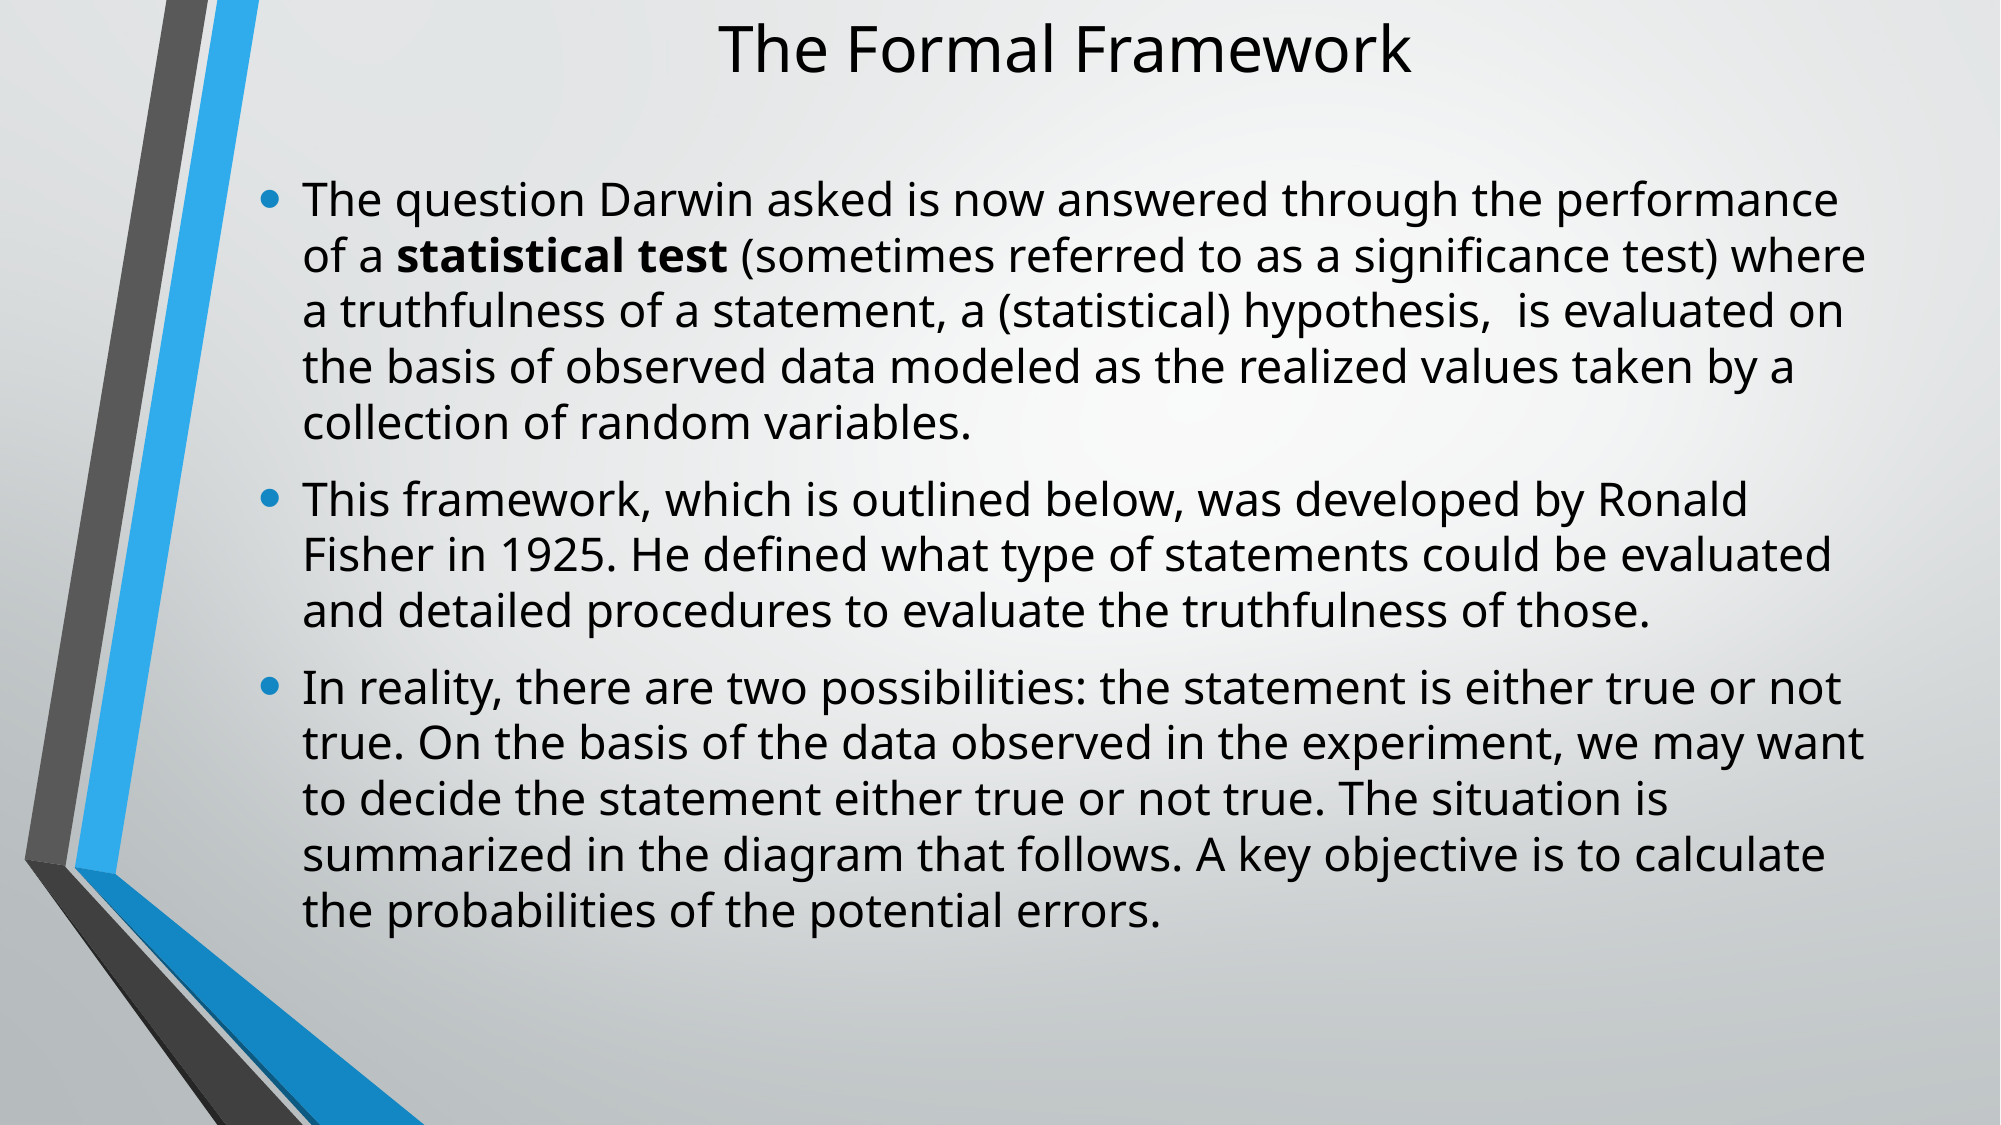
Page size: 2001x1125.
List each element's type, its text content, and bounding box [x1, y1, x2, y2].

title The Formal Framework [243, 0, 1887, 93]
list The question Darwin asked is now answered through the performance of a statistical test (sometimes referred to as a significance test) where a truthfulness of a statement, a (statistical) hypothesis, is evaluated on the basis of observed data modeled as the realized values taken by a collection of random variables. This framework, which is outlined below, was developed by Ronald Fisher in 1925. He defined what type of statements could be evaluated and detailed procedures to evaluate the truthfulness of those. In reality, there are two possibilities: the statement is either true or not true. On the basis of the data observed in the experiment, we may want to decide the statement either true or not true. The situation is summarized in the diagram that follows. A key objective is to calculate the probabilities of the potential errors. [243, 156, 1887, 950]
